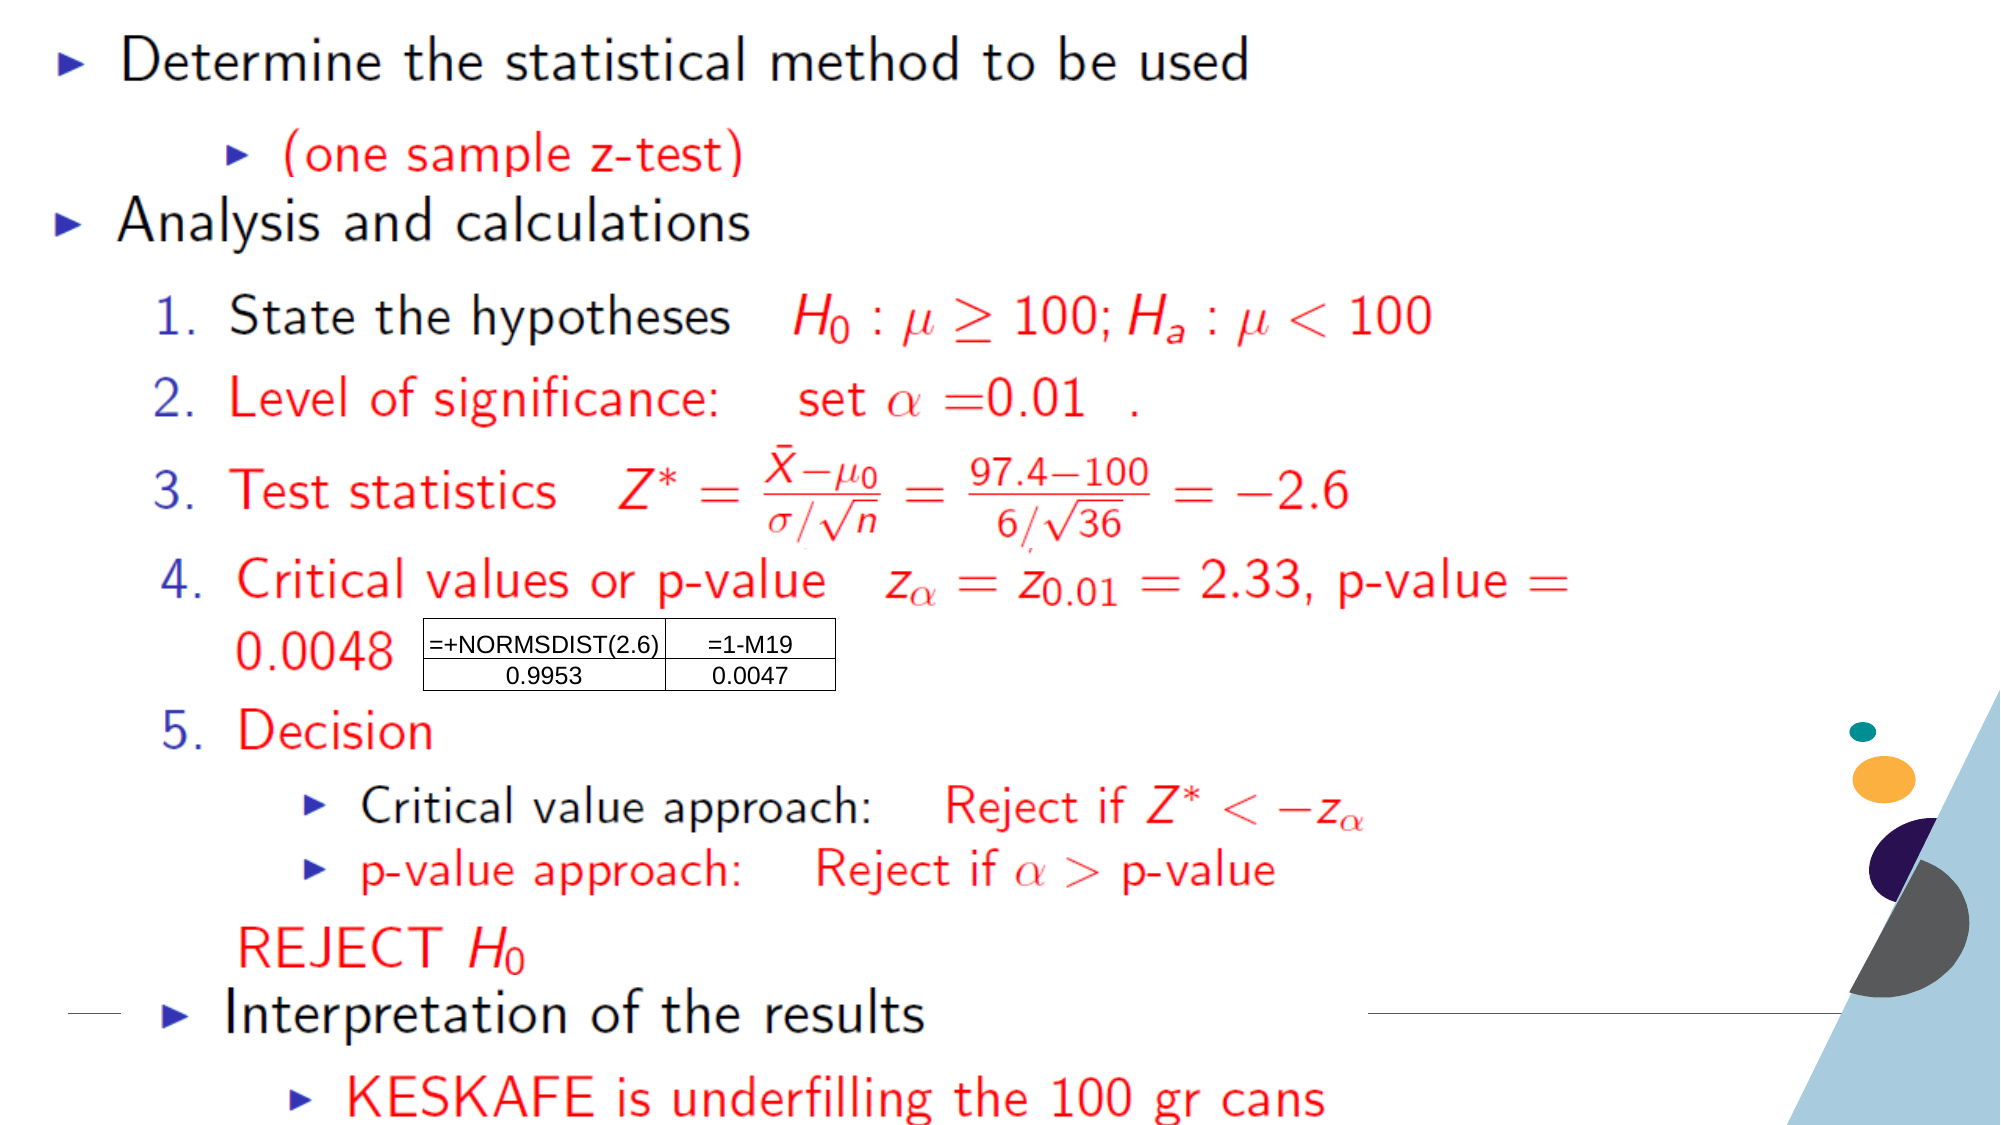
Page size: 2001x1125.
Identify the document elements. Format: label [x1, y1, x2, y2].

picture [0, 1, 1619, 1125]
